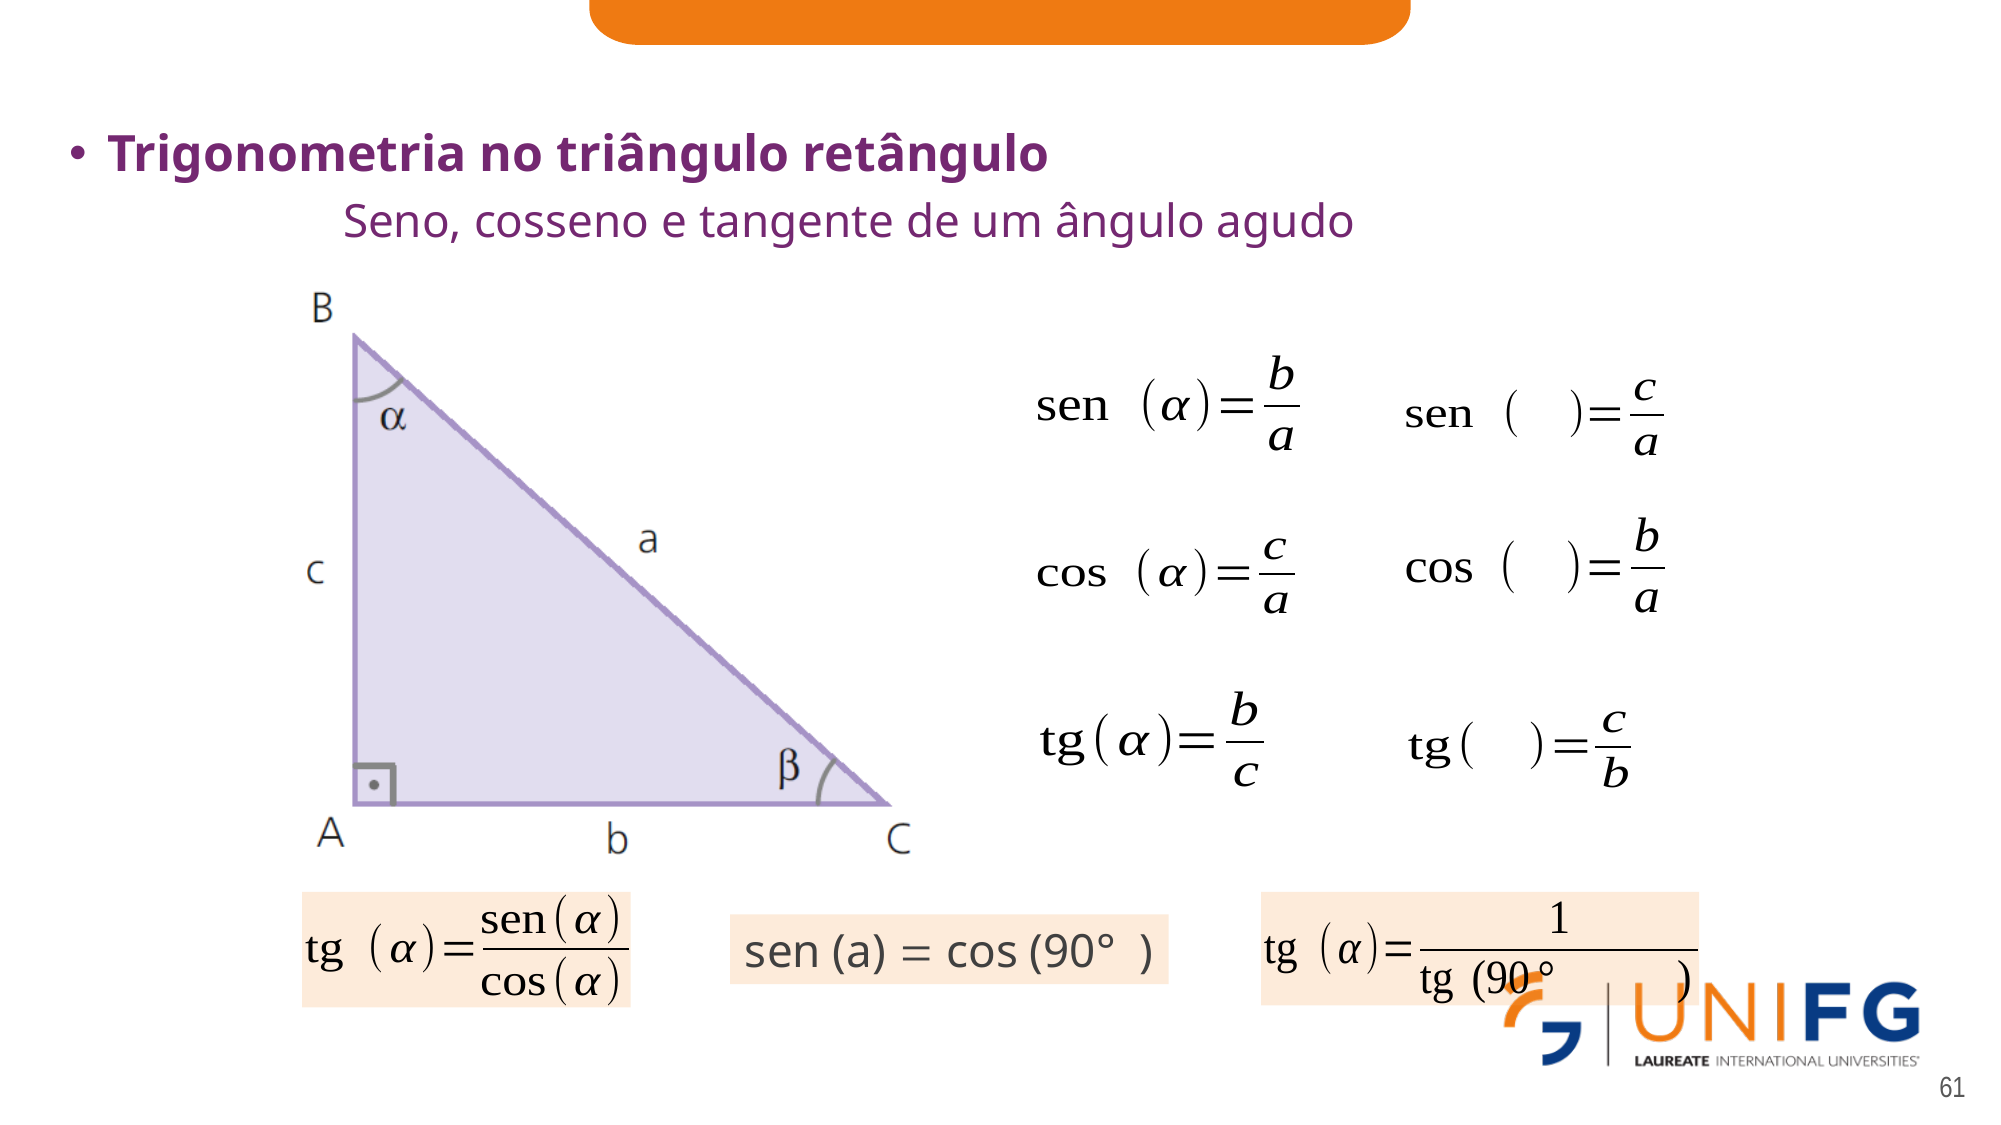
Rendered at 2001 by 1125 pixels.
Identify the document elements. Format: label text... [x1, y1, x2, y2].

list Trigonometria no triângulo retângulo [55, 120, 1945, 1019]
picture [306, 289, 915, 859]
picture [1494, 1019, 1928, 1074]
text_box Seno, cosseno e tangente de um ângulo agudo [328, 184, 1483, 255]
